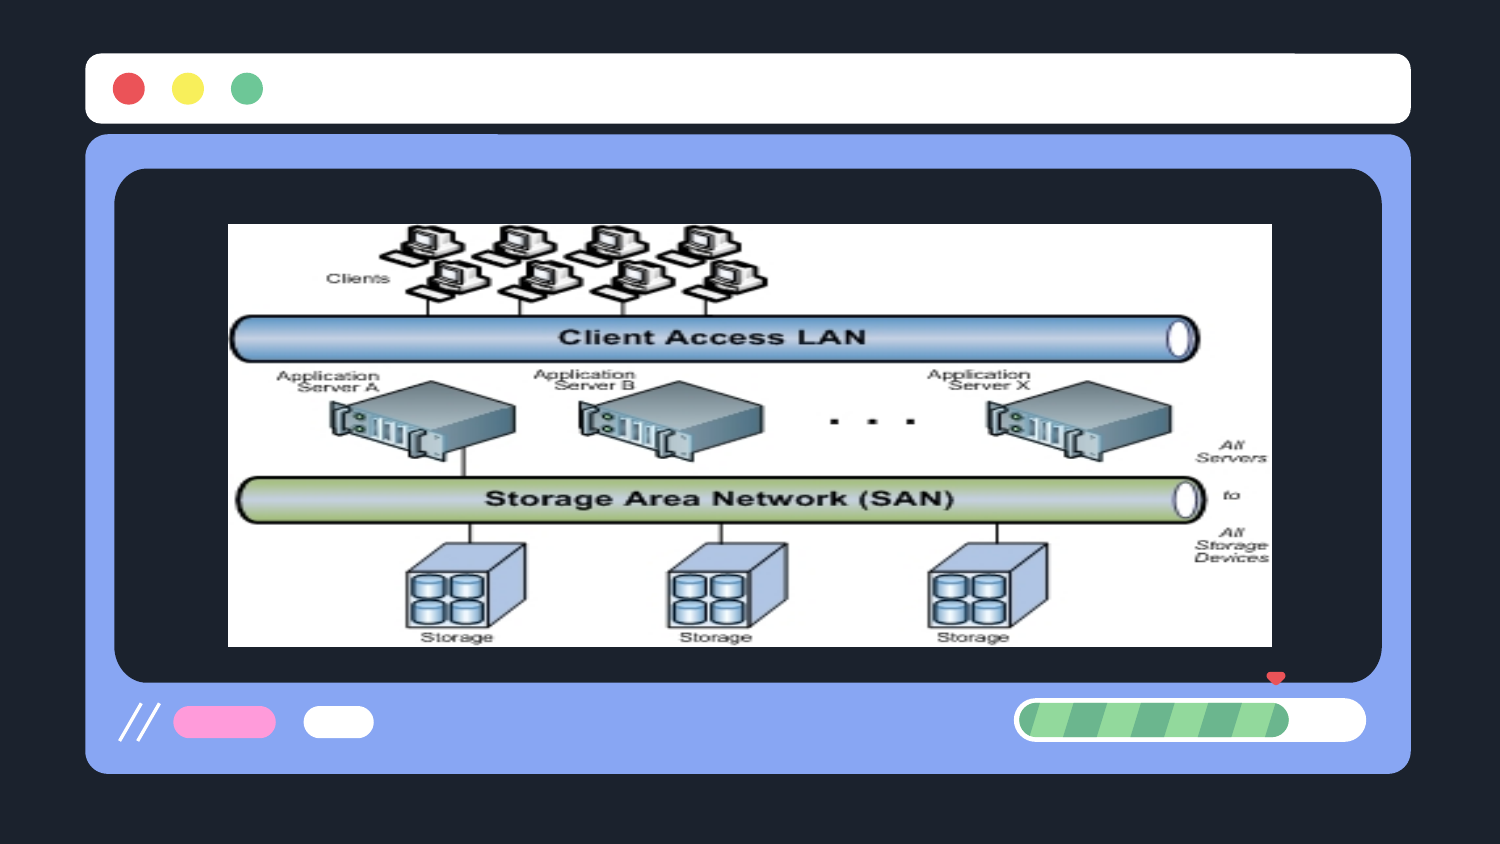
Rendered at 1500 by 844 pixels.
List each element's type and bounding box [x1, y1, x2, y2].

picture [227, 224, 1272, 647]
